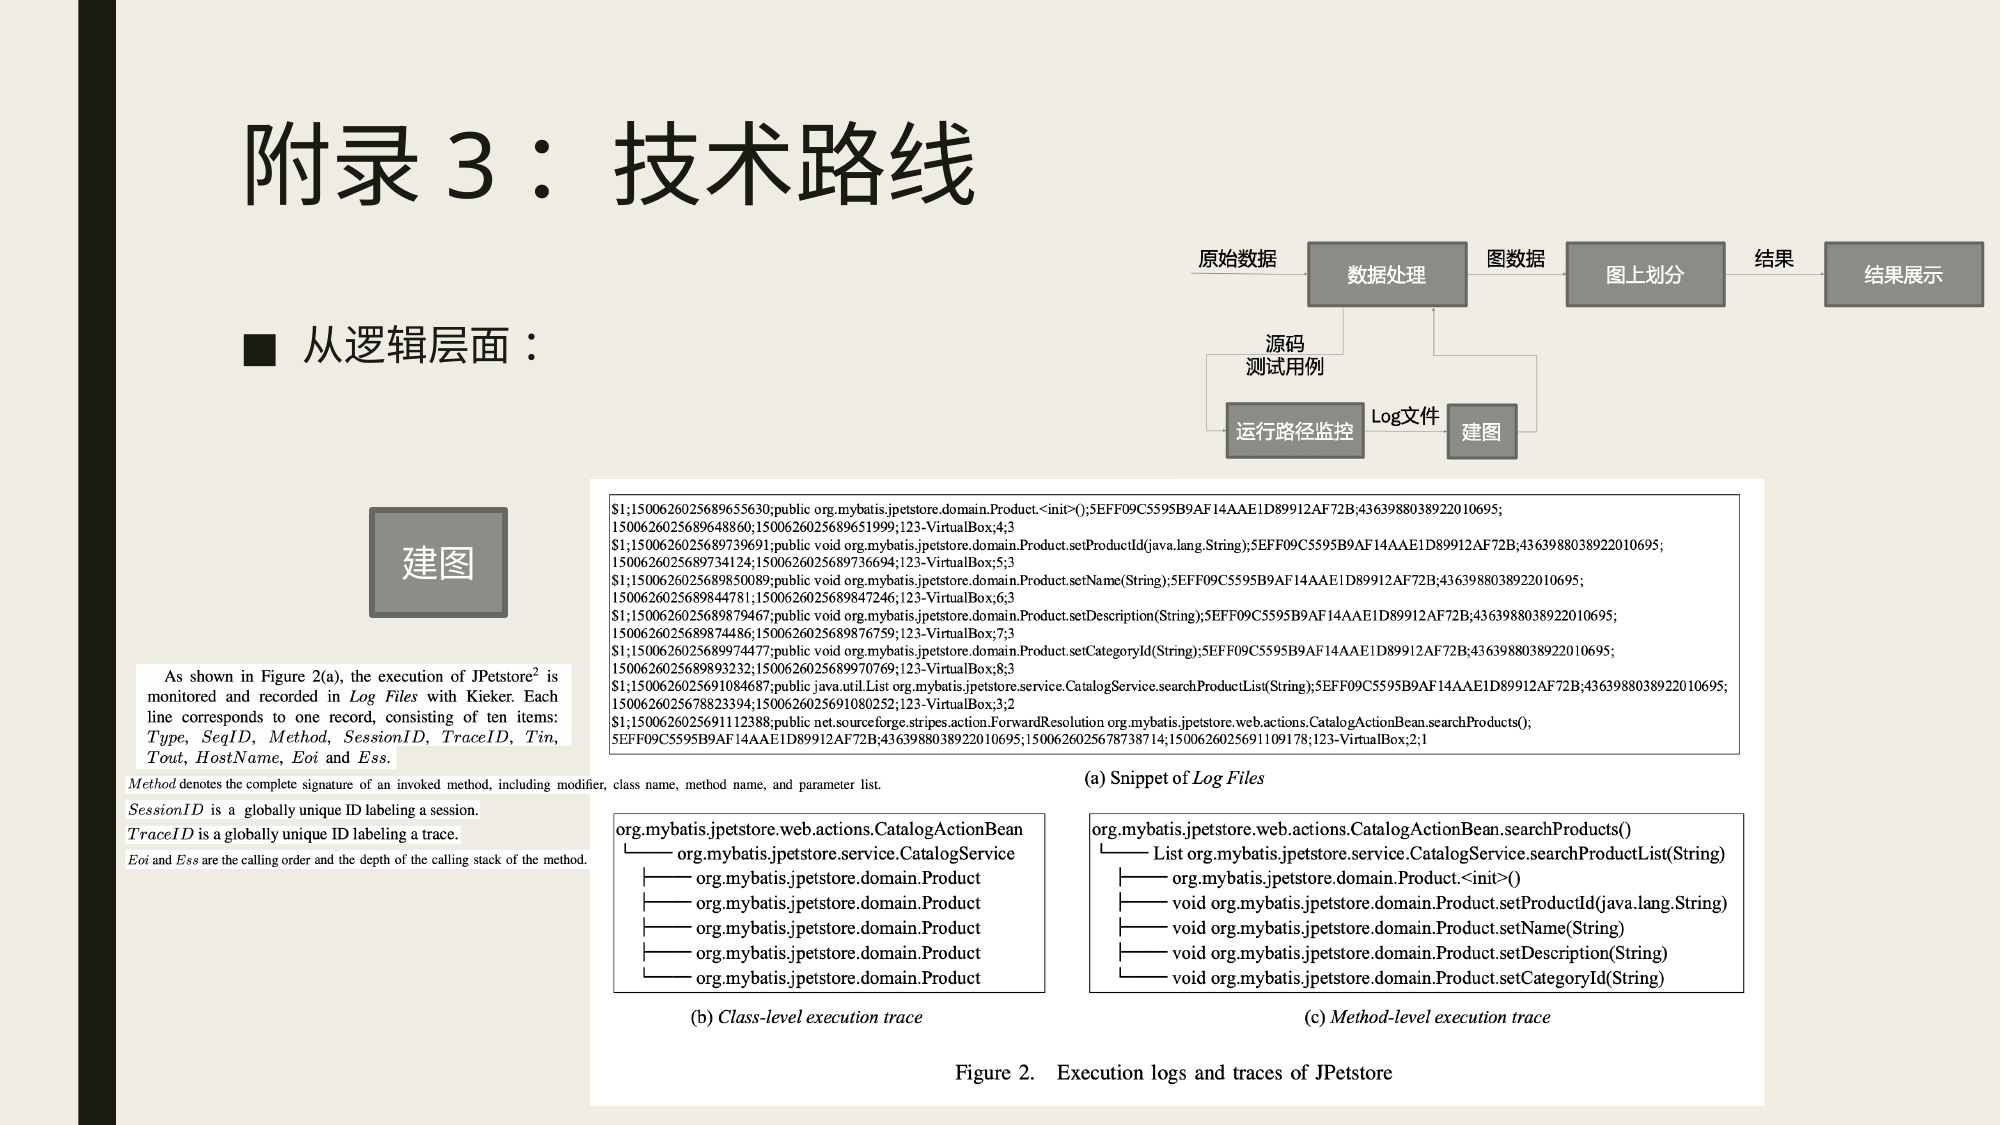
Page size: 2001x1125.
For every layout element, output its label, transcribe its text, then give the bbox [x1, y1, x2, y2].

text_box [135, 664, 572, 769]
picture [589, 215, 2000, 1106]
text_box 建图 [369, 507, 508, 618]
list 从逻辑层面 ： [225, 315, 1176, 381]
title 附录3：技术路线 [225, 112, 1800, 315]
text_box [125, 774, 884, 869]
